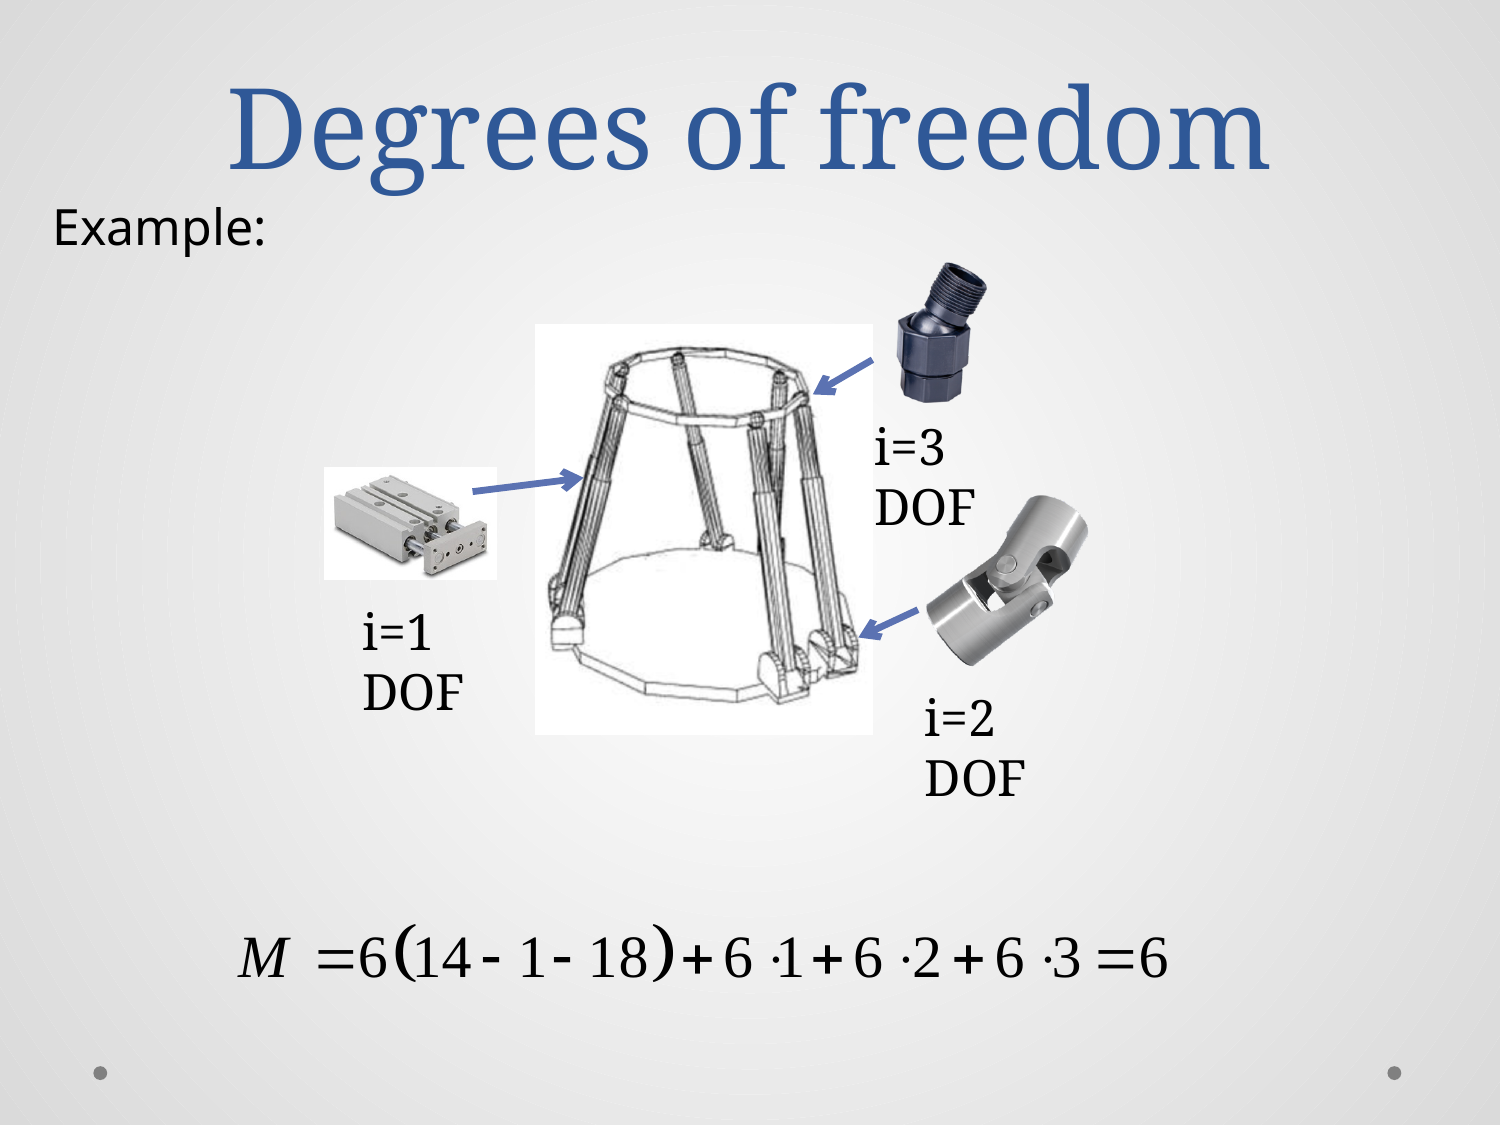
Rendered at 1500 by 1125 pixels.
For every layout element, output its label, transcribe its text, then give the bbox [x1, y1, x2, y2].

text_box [472, 477, 584, 492]
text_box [812, 359, 873, 395]
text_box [228, 912, 1179, 1013]
text_box i=3 DOF [877, 408, 1023, 544]
text_box i=1 DOF [347, 593, 511, 728]
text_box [858, 609, 919, 638]
picture [534, 234, 1015, 735]
list Example: [37, 187, 1388, 930]
picture [324, 466, 497, 580]
text_box i=2 DOF [910, 679, 1074, 814]
picture [917, 491, 1096, 670]
title Degrees of freedom [75, 0, 1425, 263]
